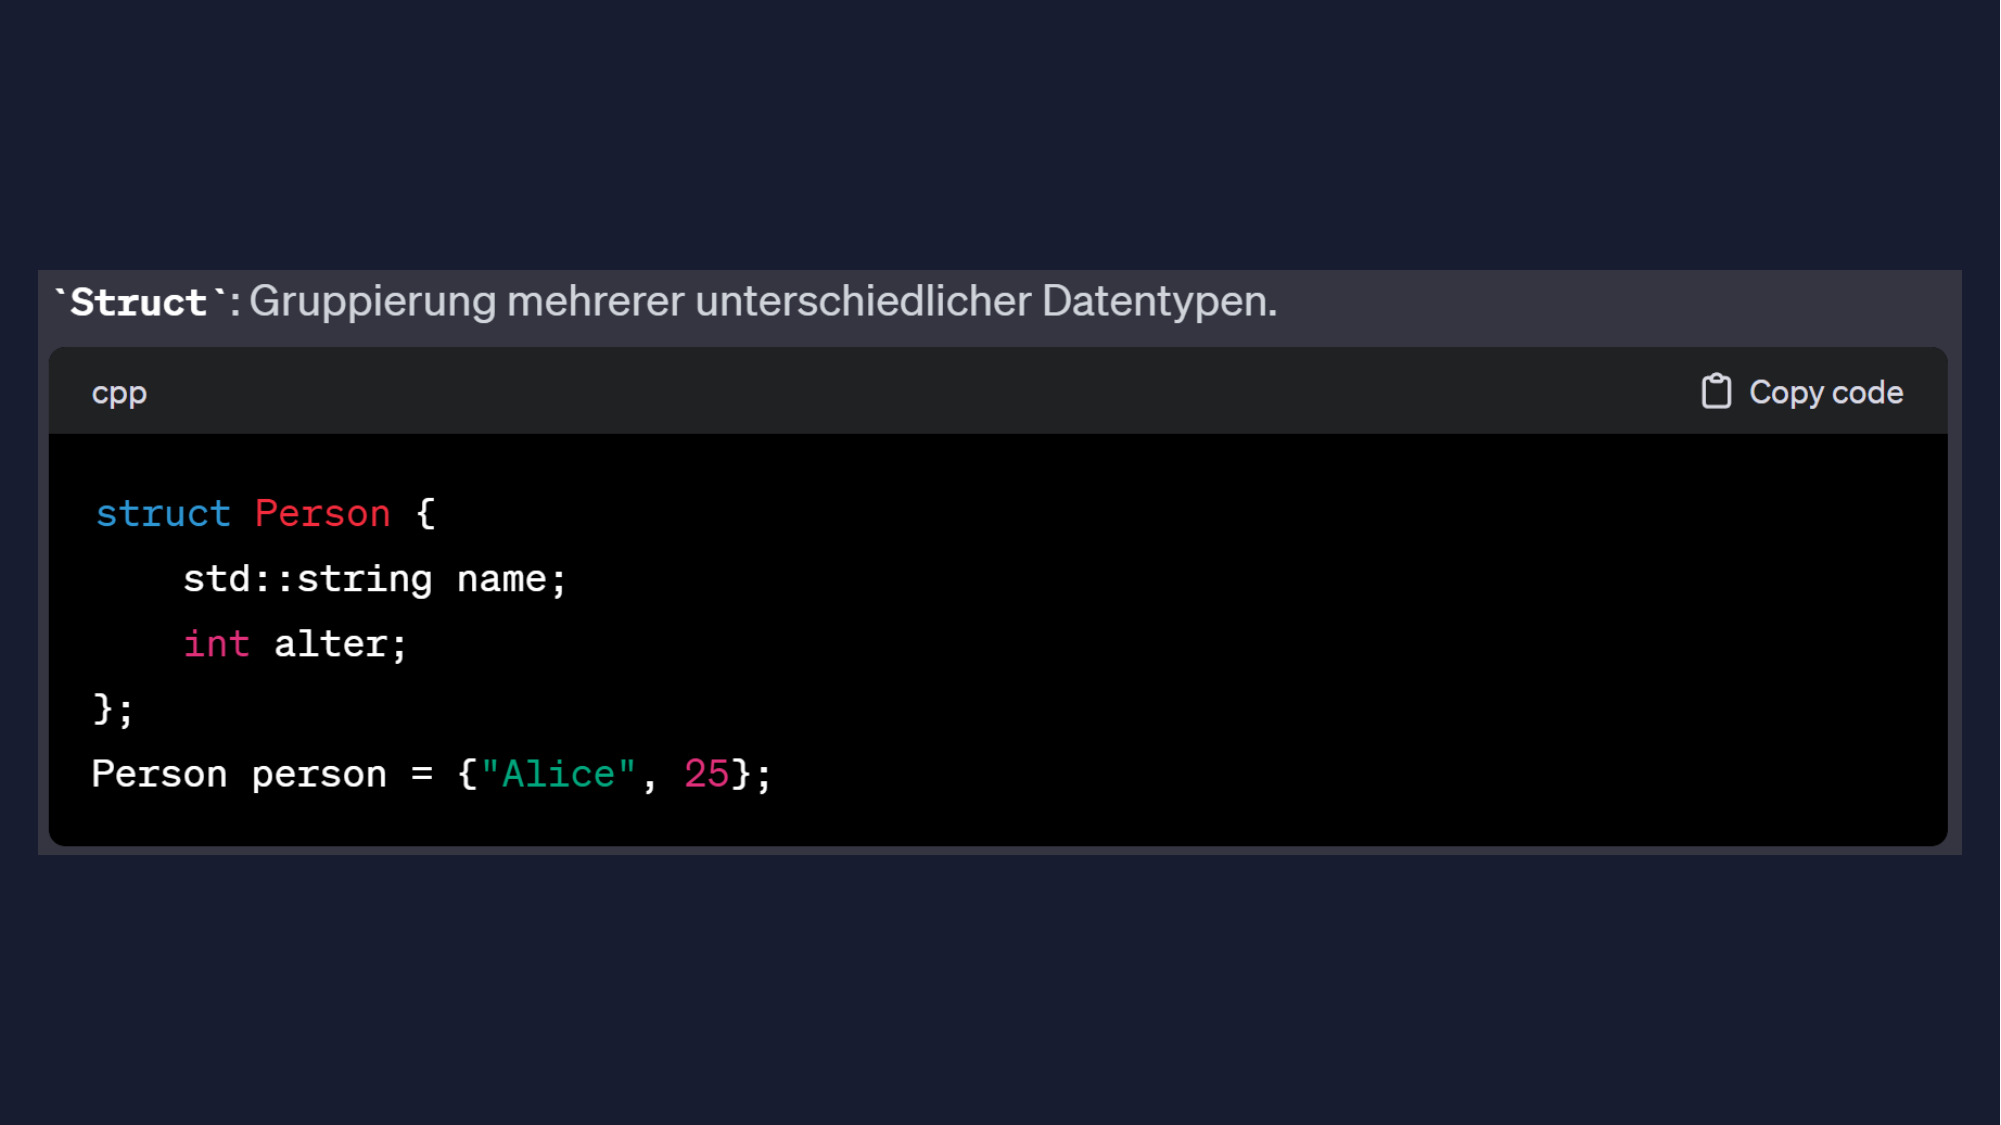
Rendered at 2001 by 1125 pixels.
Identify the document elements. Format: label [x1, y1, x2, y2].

picture [38, 270, 1962, 855]
